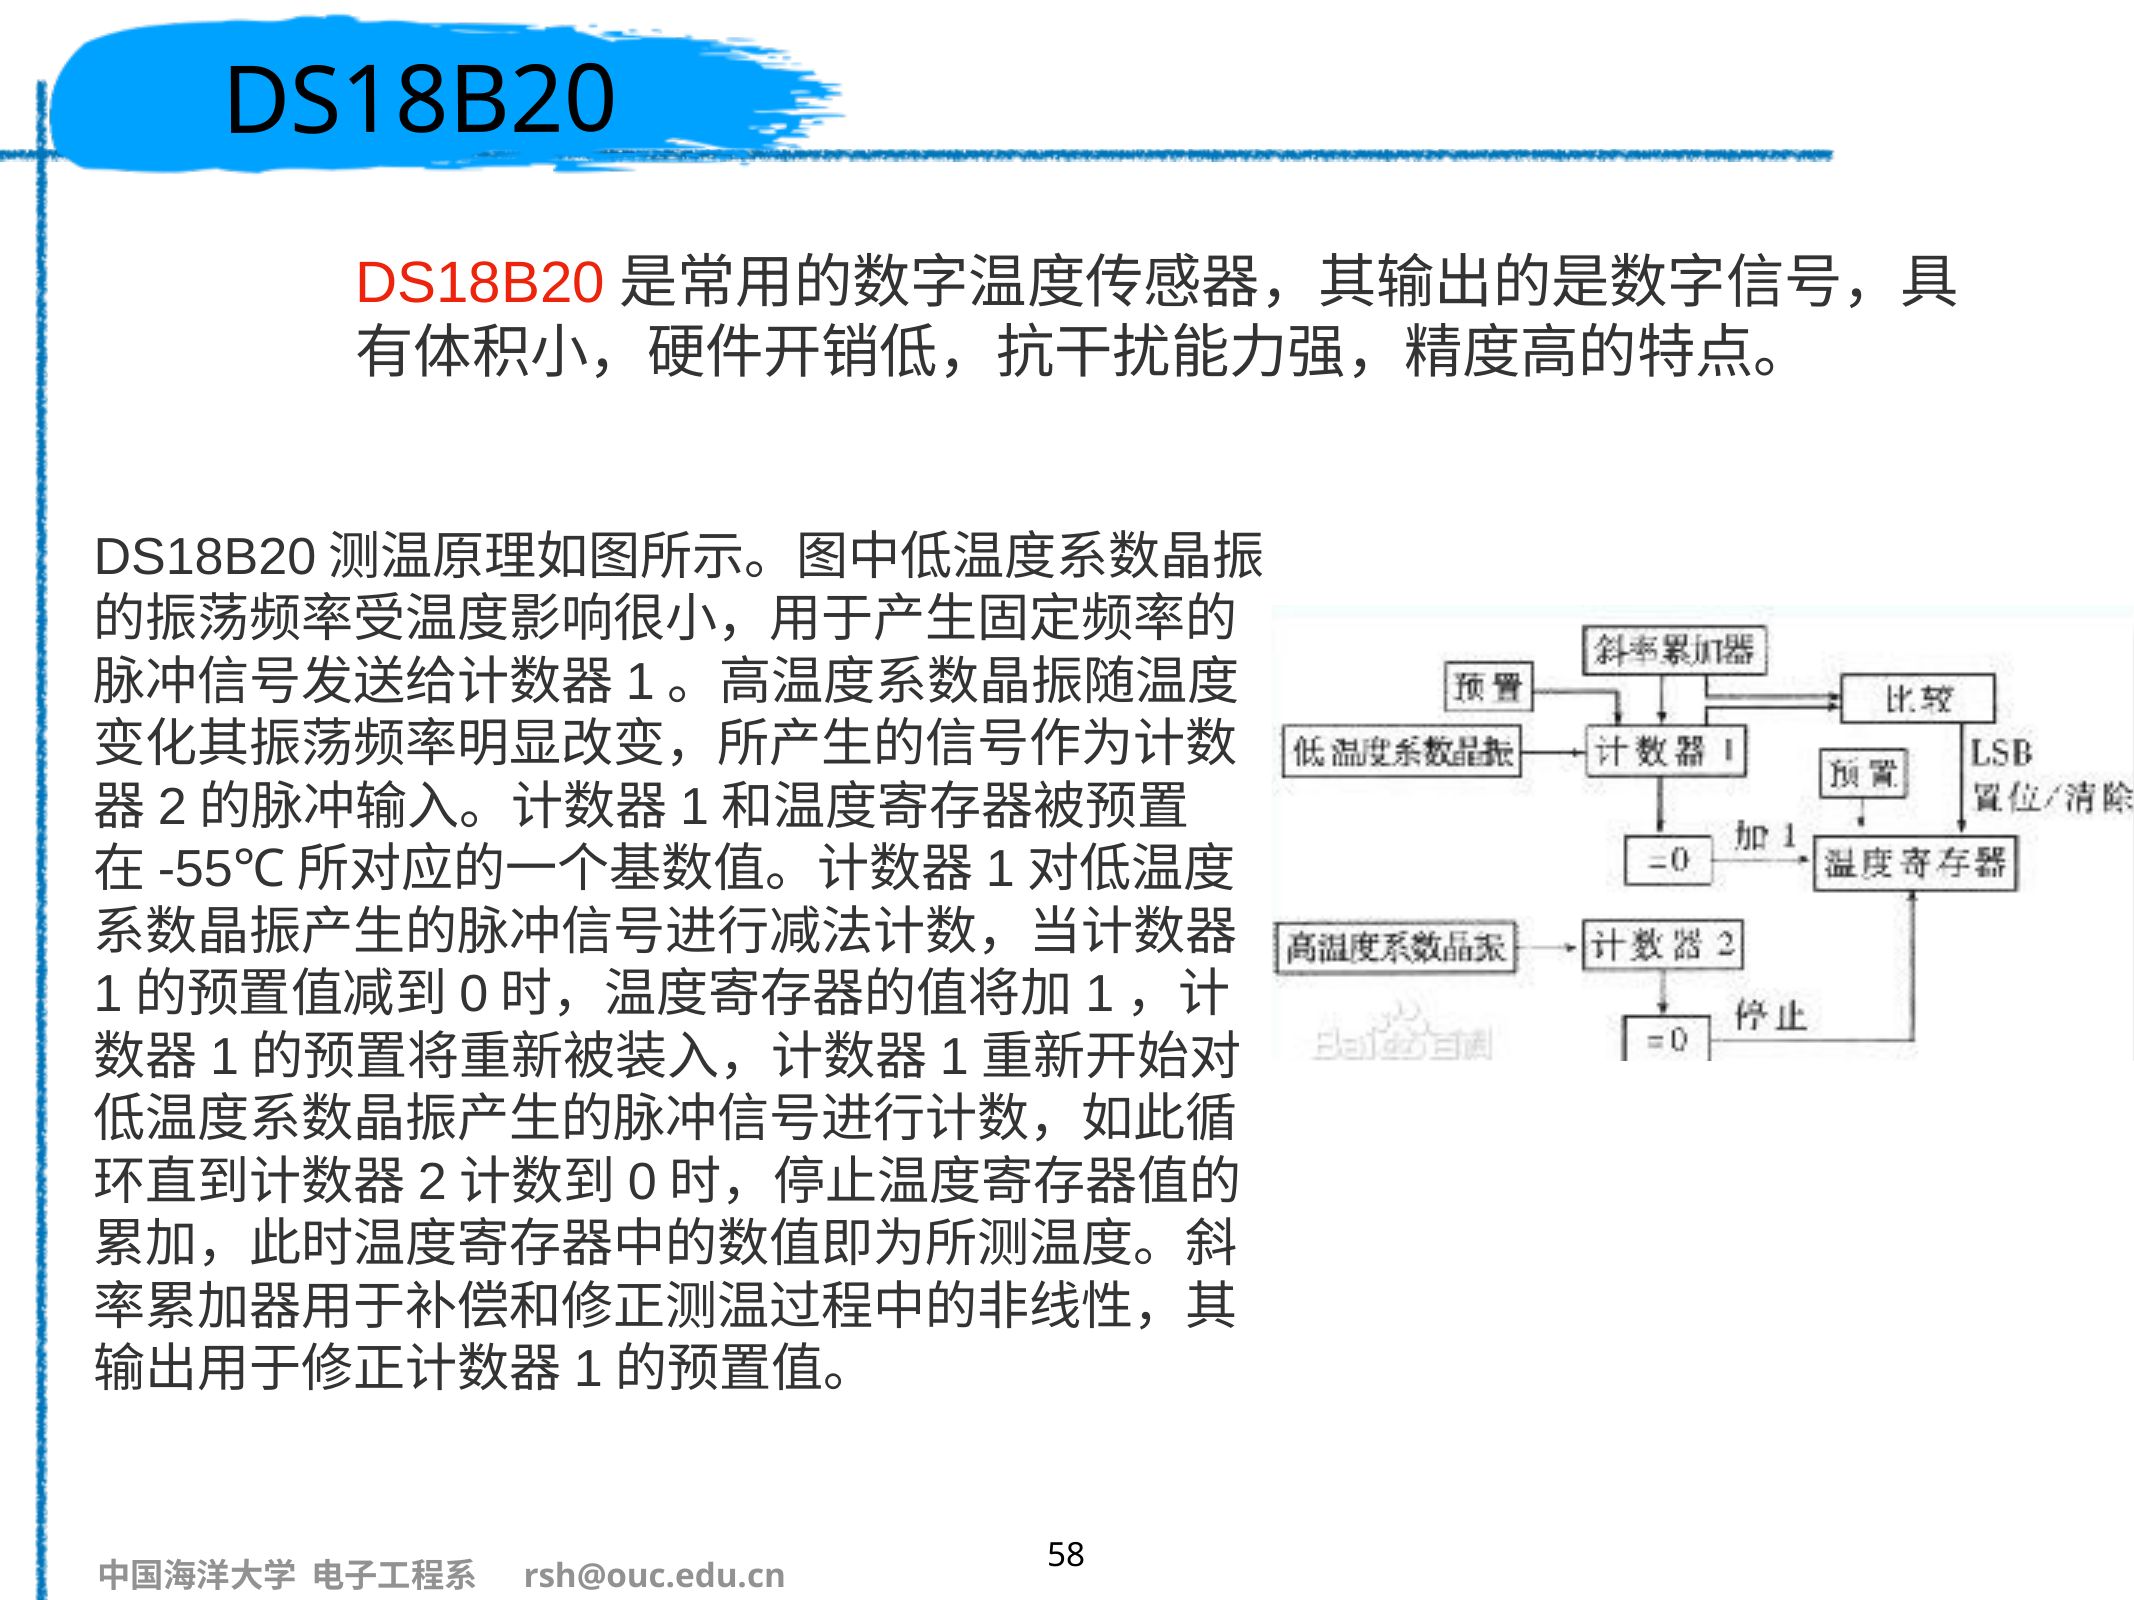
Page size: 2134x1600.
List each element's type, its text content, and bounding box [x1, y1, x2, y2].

picture [785, 11, 1841, 178]
text_box DS18B20是常用的数字温度传感器，其输出的是数字信号，具有体积小，硬件开销低，抗干扰能力强，精度高的特点。 [347, 235, 2006, 393]
title DS18B20 [53, 1, 786, 189]
slide_number 58 [1037, 1524, 1095, 1579]
picture [0, 11, 54, 1600]
picture [1271, 605, 2134, 1061]
text_box DS18B20测温原理如图所示。图中低温度系数晶振的振荡频率受温度影响很小，用于产生固定频率的脉冲信号发送给计数器1。高温度系数晶振随温度变化其振荡频率明显改变，所产生的信号作为计数器2的脉冲输入。计数器1和温度寄存器被预置在-55℃所对应的一个基数值。计数器1对低温度系数晶振产生的脉冲信号进行减法计数，当计数器1的预置值减到0时，温度寄存器的值将加1，计数器1的预置将重新被装入，计数器1重新开始对低温度系数晶振产生的脉冲信号进行计数，如此循环直到计数器2计数到0时，停止温度寄存器值的累加，此时温度寄存器中的数值即为所测温度。斜率累加器用于补偿和修正测温过程中的非线性，其输出用于修正计数器1的预置值。 [85, 513, 1274, 1406]
